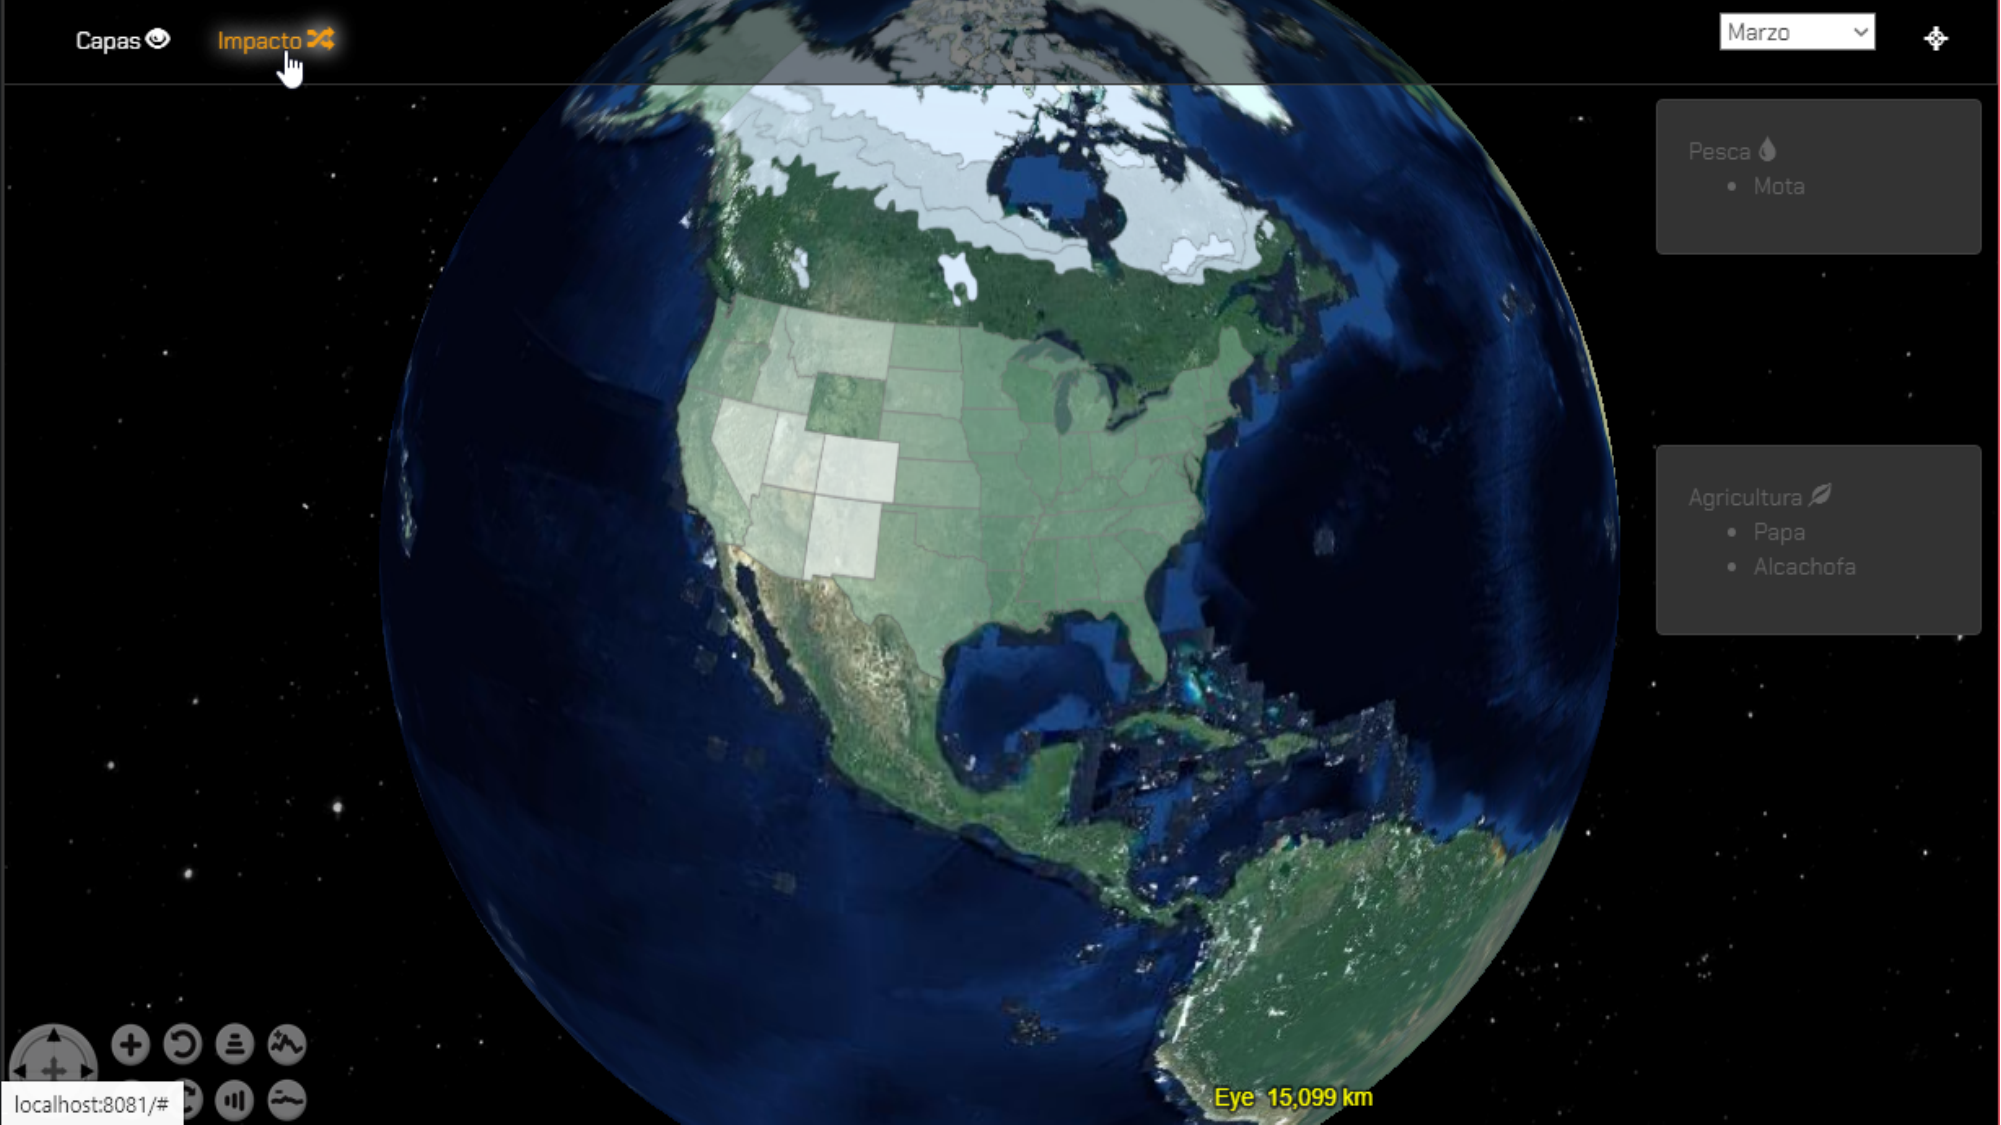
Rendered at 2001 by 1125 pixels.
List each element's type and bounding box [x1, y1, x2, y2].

list [0, 0, 2000, 1125]
